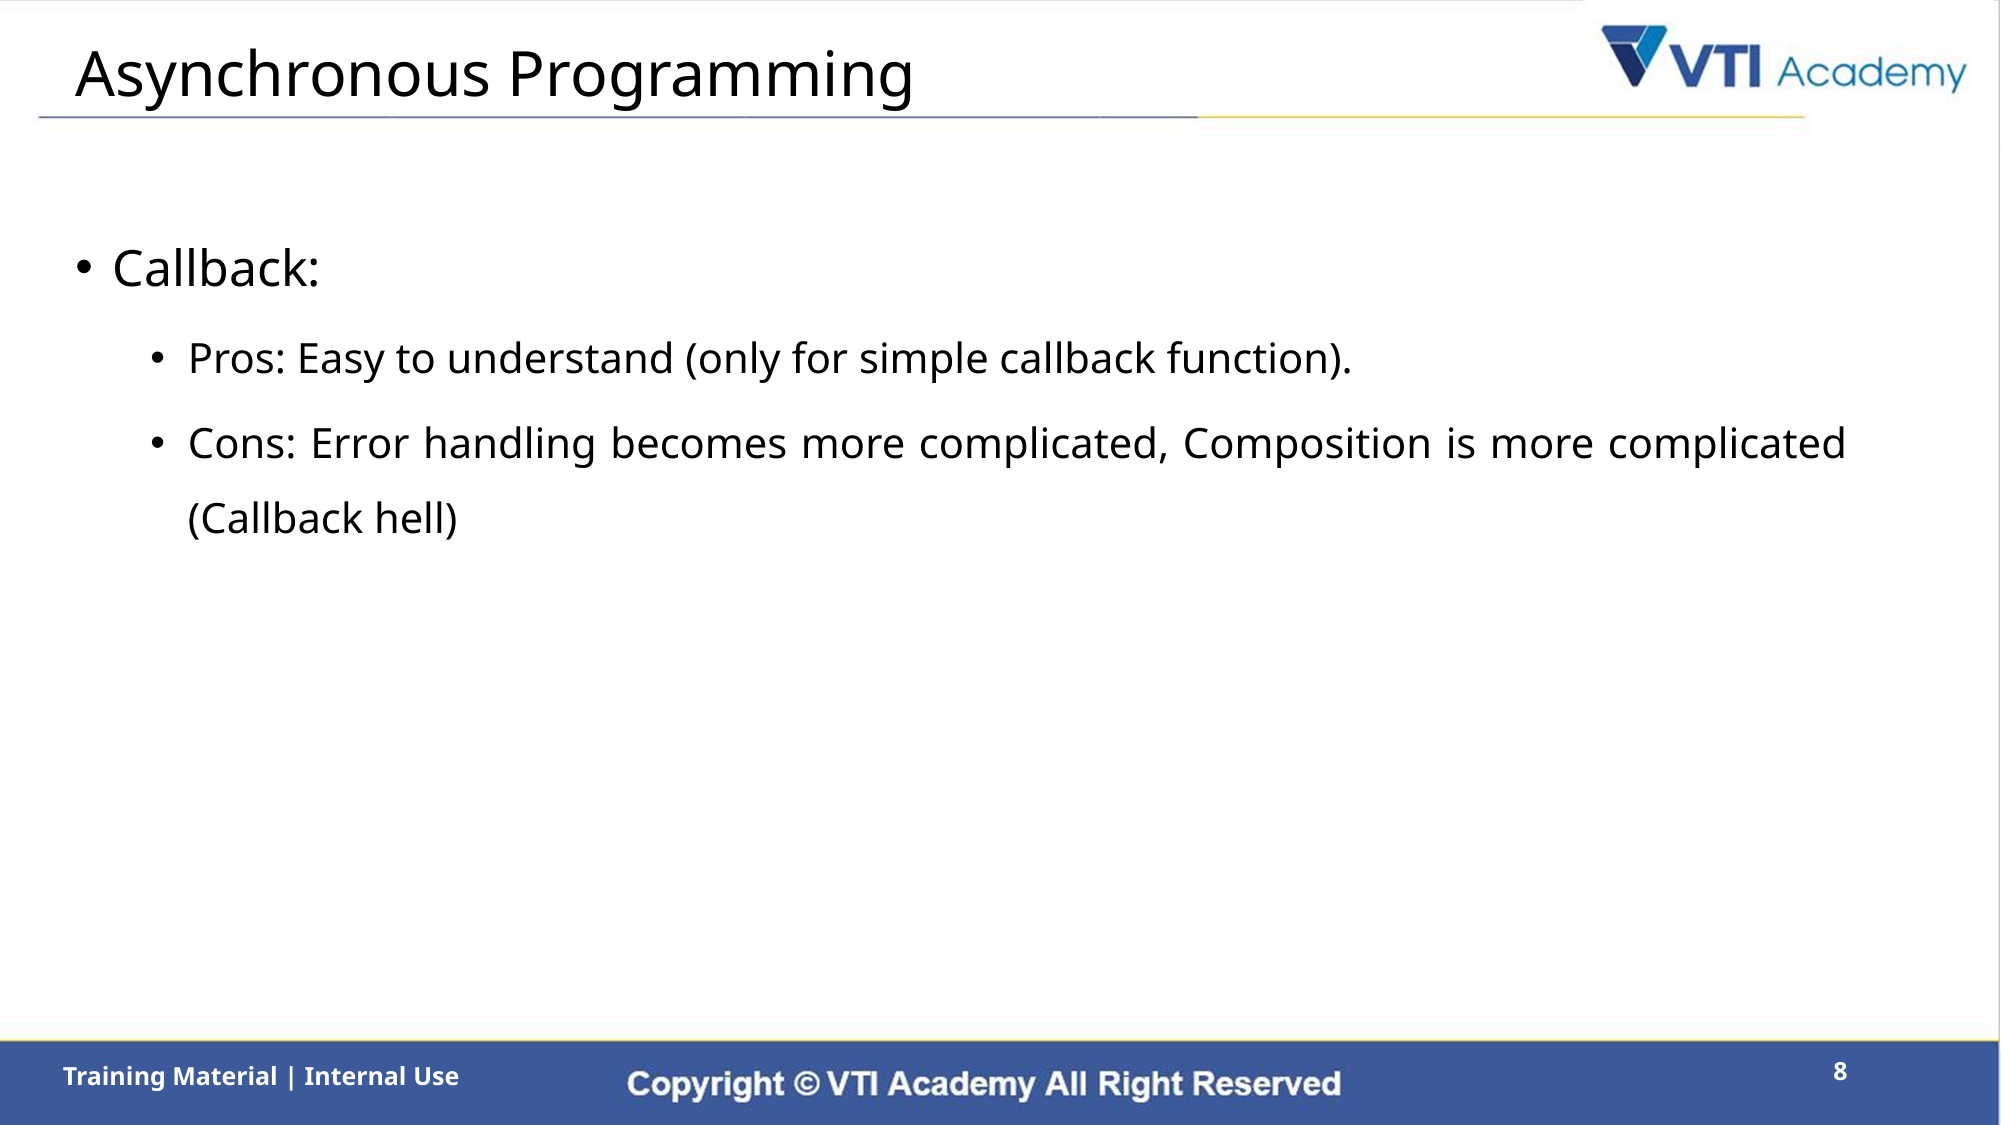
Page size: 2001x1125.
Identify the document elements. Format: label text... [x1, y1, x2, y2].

list Callback: Pros: Easy to understand (only for simple callback function). Cons: Error handling becomes more complicated, Composition is more complicated (Callback hell) [60, 198, 1863, 1043]
slide_number 8 [1412, 1042, 1863, 1103]
picture [0, 0, 2001, 1125]
title Asynchronous Programming [60, 19, 1401, 118]
footer Training Material | Internal Use [0, 1045, 523, 1106]
